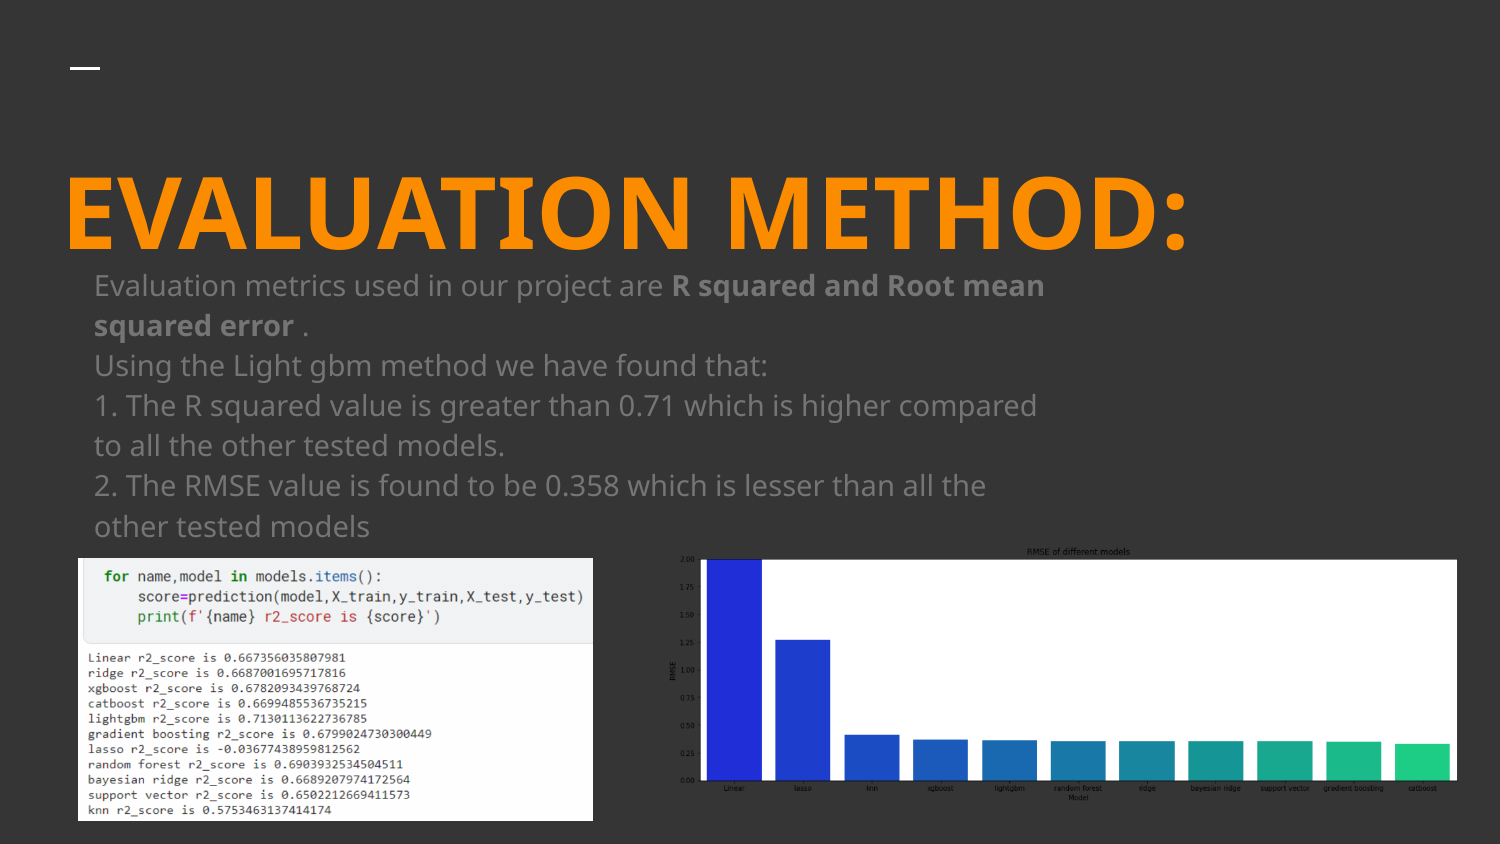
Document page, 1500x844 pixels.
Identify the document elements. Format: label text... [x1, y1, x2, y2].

picture [78, 557, 594, 821]
title EVALUATION METHOD: [46, 116, 1461, 746]
picture [665, 543, 1462, 807]
text_box Evaluation metrics used in our project are R squared and Root mean squared error . Using the Light gbm method we have found that: 1. The R squared value is greater than 0.71 which is higher compared to all the other tested models. 2. The RMSE value is found to be 0.358 which is lesser than all the other tested models [78, 246, 1073, 593]
